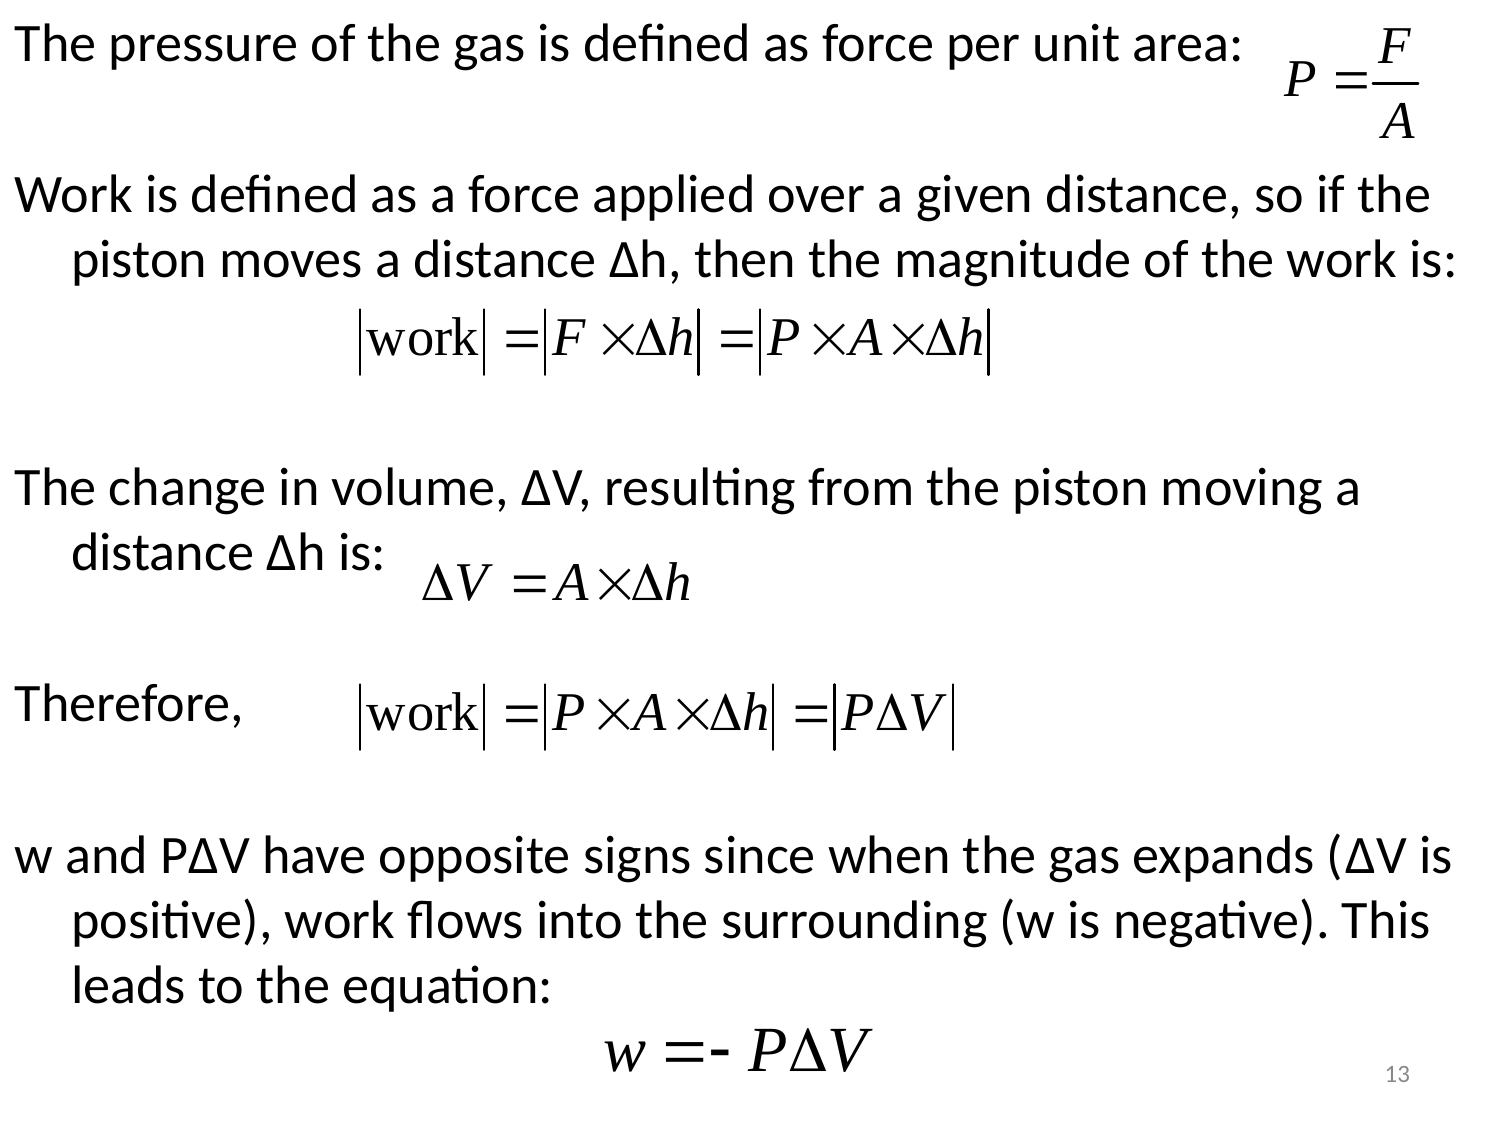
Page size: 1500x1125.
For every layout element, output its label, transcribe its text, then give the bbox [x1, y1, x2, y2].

text_box The pressure of the gas is defined as force per unit area: Work is defined as a force applied over a given distance, so if the piston moves a distance Δh, then the magnitude of the work is: The change in volume, ΔV, resulting from the piston moving a distance Δh is: Therefore, w and PΔV have opposite signs since when the gas expands (ΔV is positive), work flows into the surrounding (w is negative). This leads to the equation: [0, 0, 1500, 838]
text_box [412, 549, 701, 614]
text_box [349, 671, 968, 763]
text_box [592, 1012, 888, 1088]
slide_number 13 [1074, 1042, 1425, 1103]
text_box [349, 296, 1001, 388]
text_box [1274, 12, 1431, 151]
